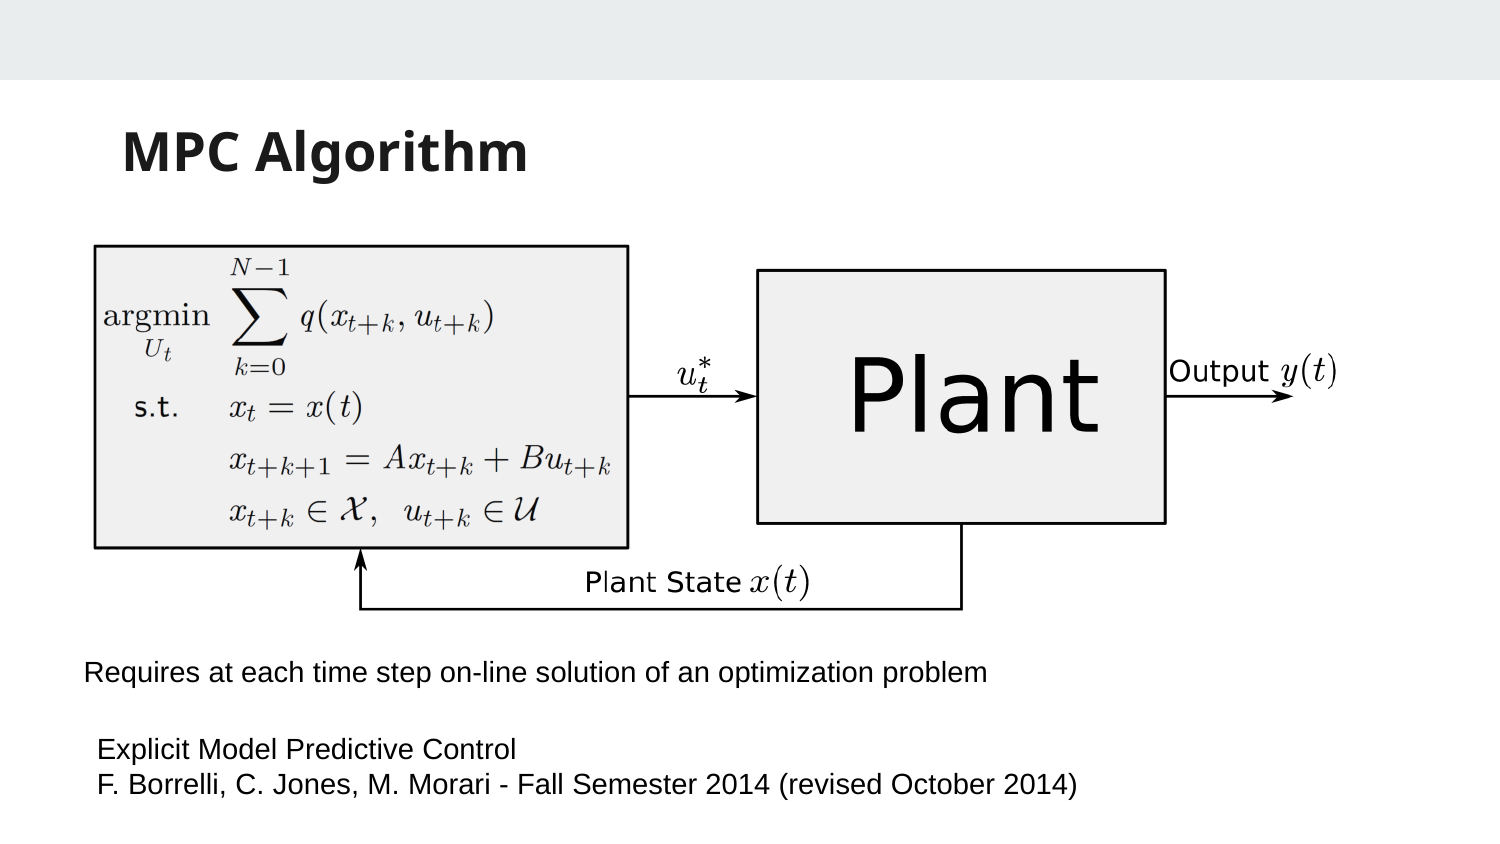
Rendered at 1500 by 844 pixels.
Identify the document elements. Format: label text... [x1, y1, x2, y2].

text_box Explicit Model Predictive Control F. Borrelli, C. Jones, M. Morari - Fall Semester 2014 (revised October 2014) [81, 715, 1188, 830]
picture [51, 195, 1376, 674]
text_box Requires at each time step on-line solution of an optimization problem [68, 638, 1461, 844]
title MPC Algorithm [106, 102, 1368, 190]
